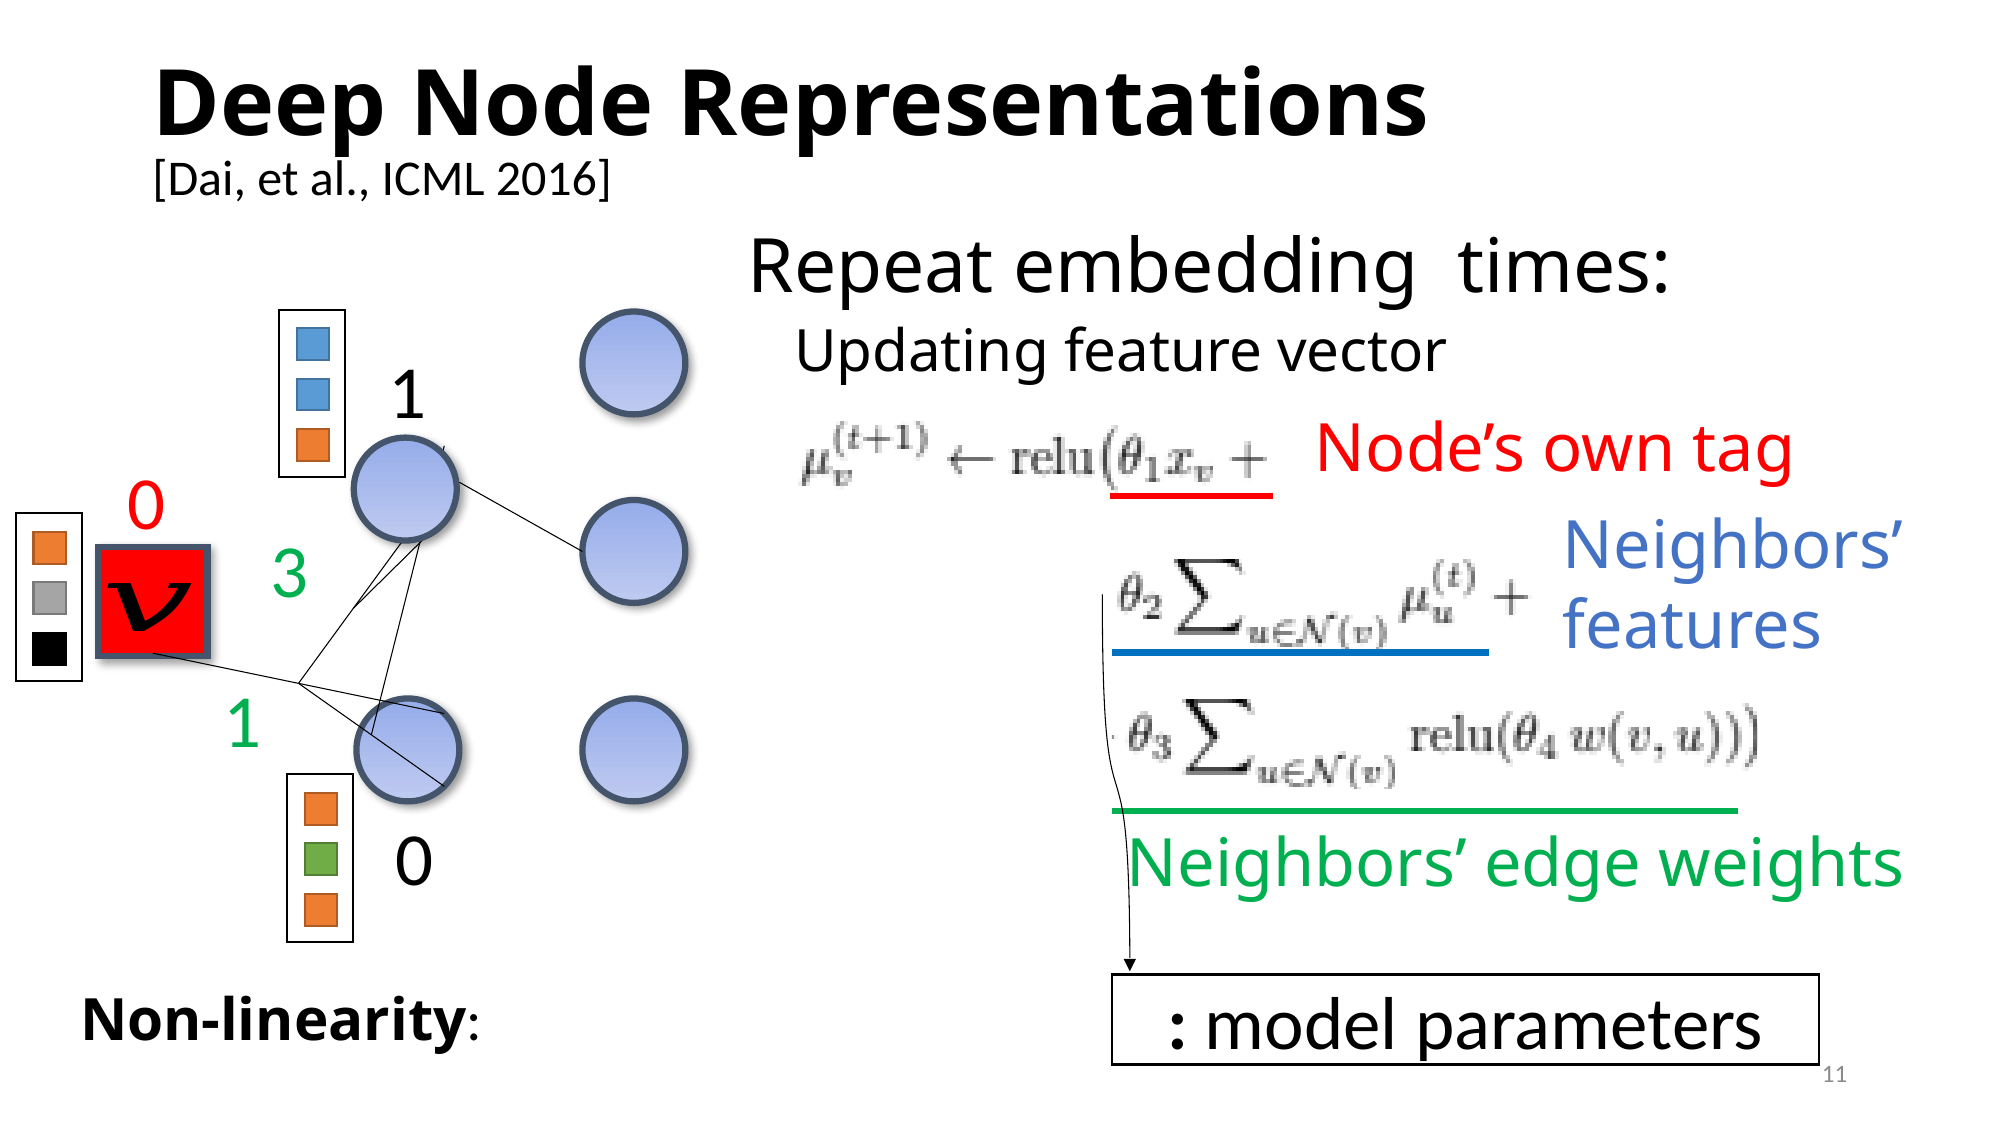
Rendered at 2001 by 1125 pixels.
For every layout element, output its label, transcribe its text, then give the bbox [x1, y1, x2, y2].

text_box 0 [370, 803, 459, 909]
text_box Neighbors’ edge weights [1130, 812, 1927, 908]
title Deep Node Representations [137, 0, 1863, 215]
picture [776, 409, 1274, 522]
text_box Updating feature vector [779, 306, 1573, 391]
text_box Neighbors’ features [1548, 494, 2000, 670]
picture [1111, 547, 1536, 649]
slide_number 11 [1412, 1042, 1863, 1103]
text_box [101, 311, 686, 802]
picture [1130, 687, 1758, 789]
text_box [286, 774, 354, 942]
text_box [278, 309, 346, 478]
text_box [Dai, et al., ICML 2016] [137, 137, 954, 213]
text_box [15, 513, 82, 681]
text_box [1102, 594, 1130, 972]
